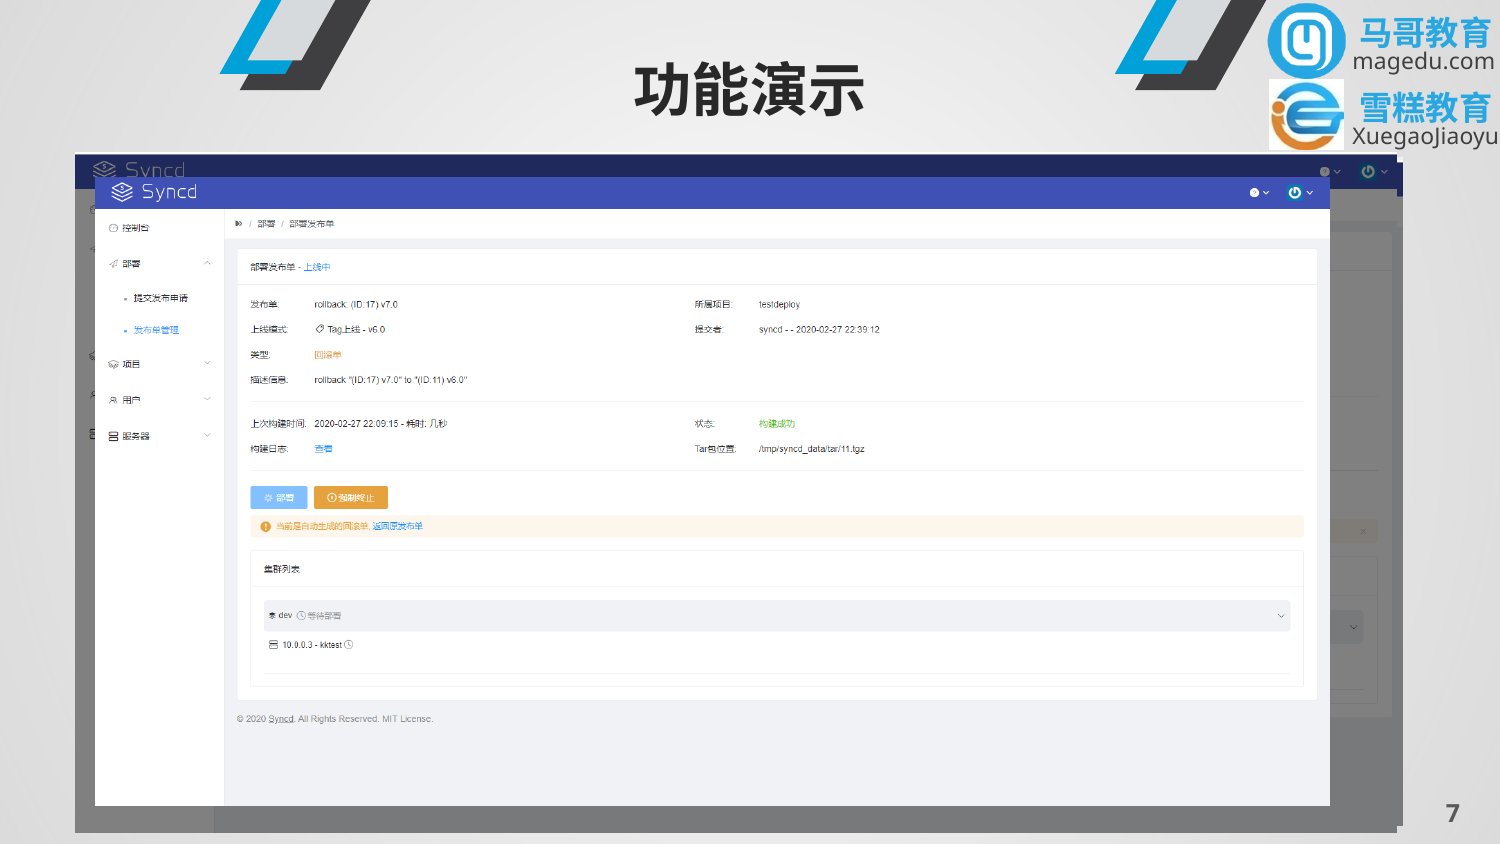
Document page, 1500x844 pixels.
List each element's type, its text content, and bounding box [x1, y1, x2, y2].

text_box 功能演示 [617, 45, 883, 131]
picture [1265, 0, 1348, 150]
picture [75, 152, 1403, 834]
